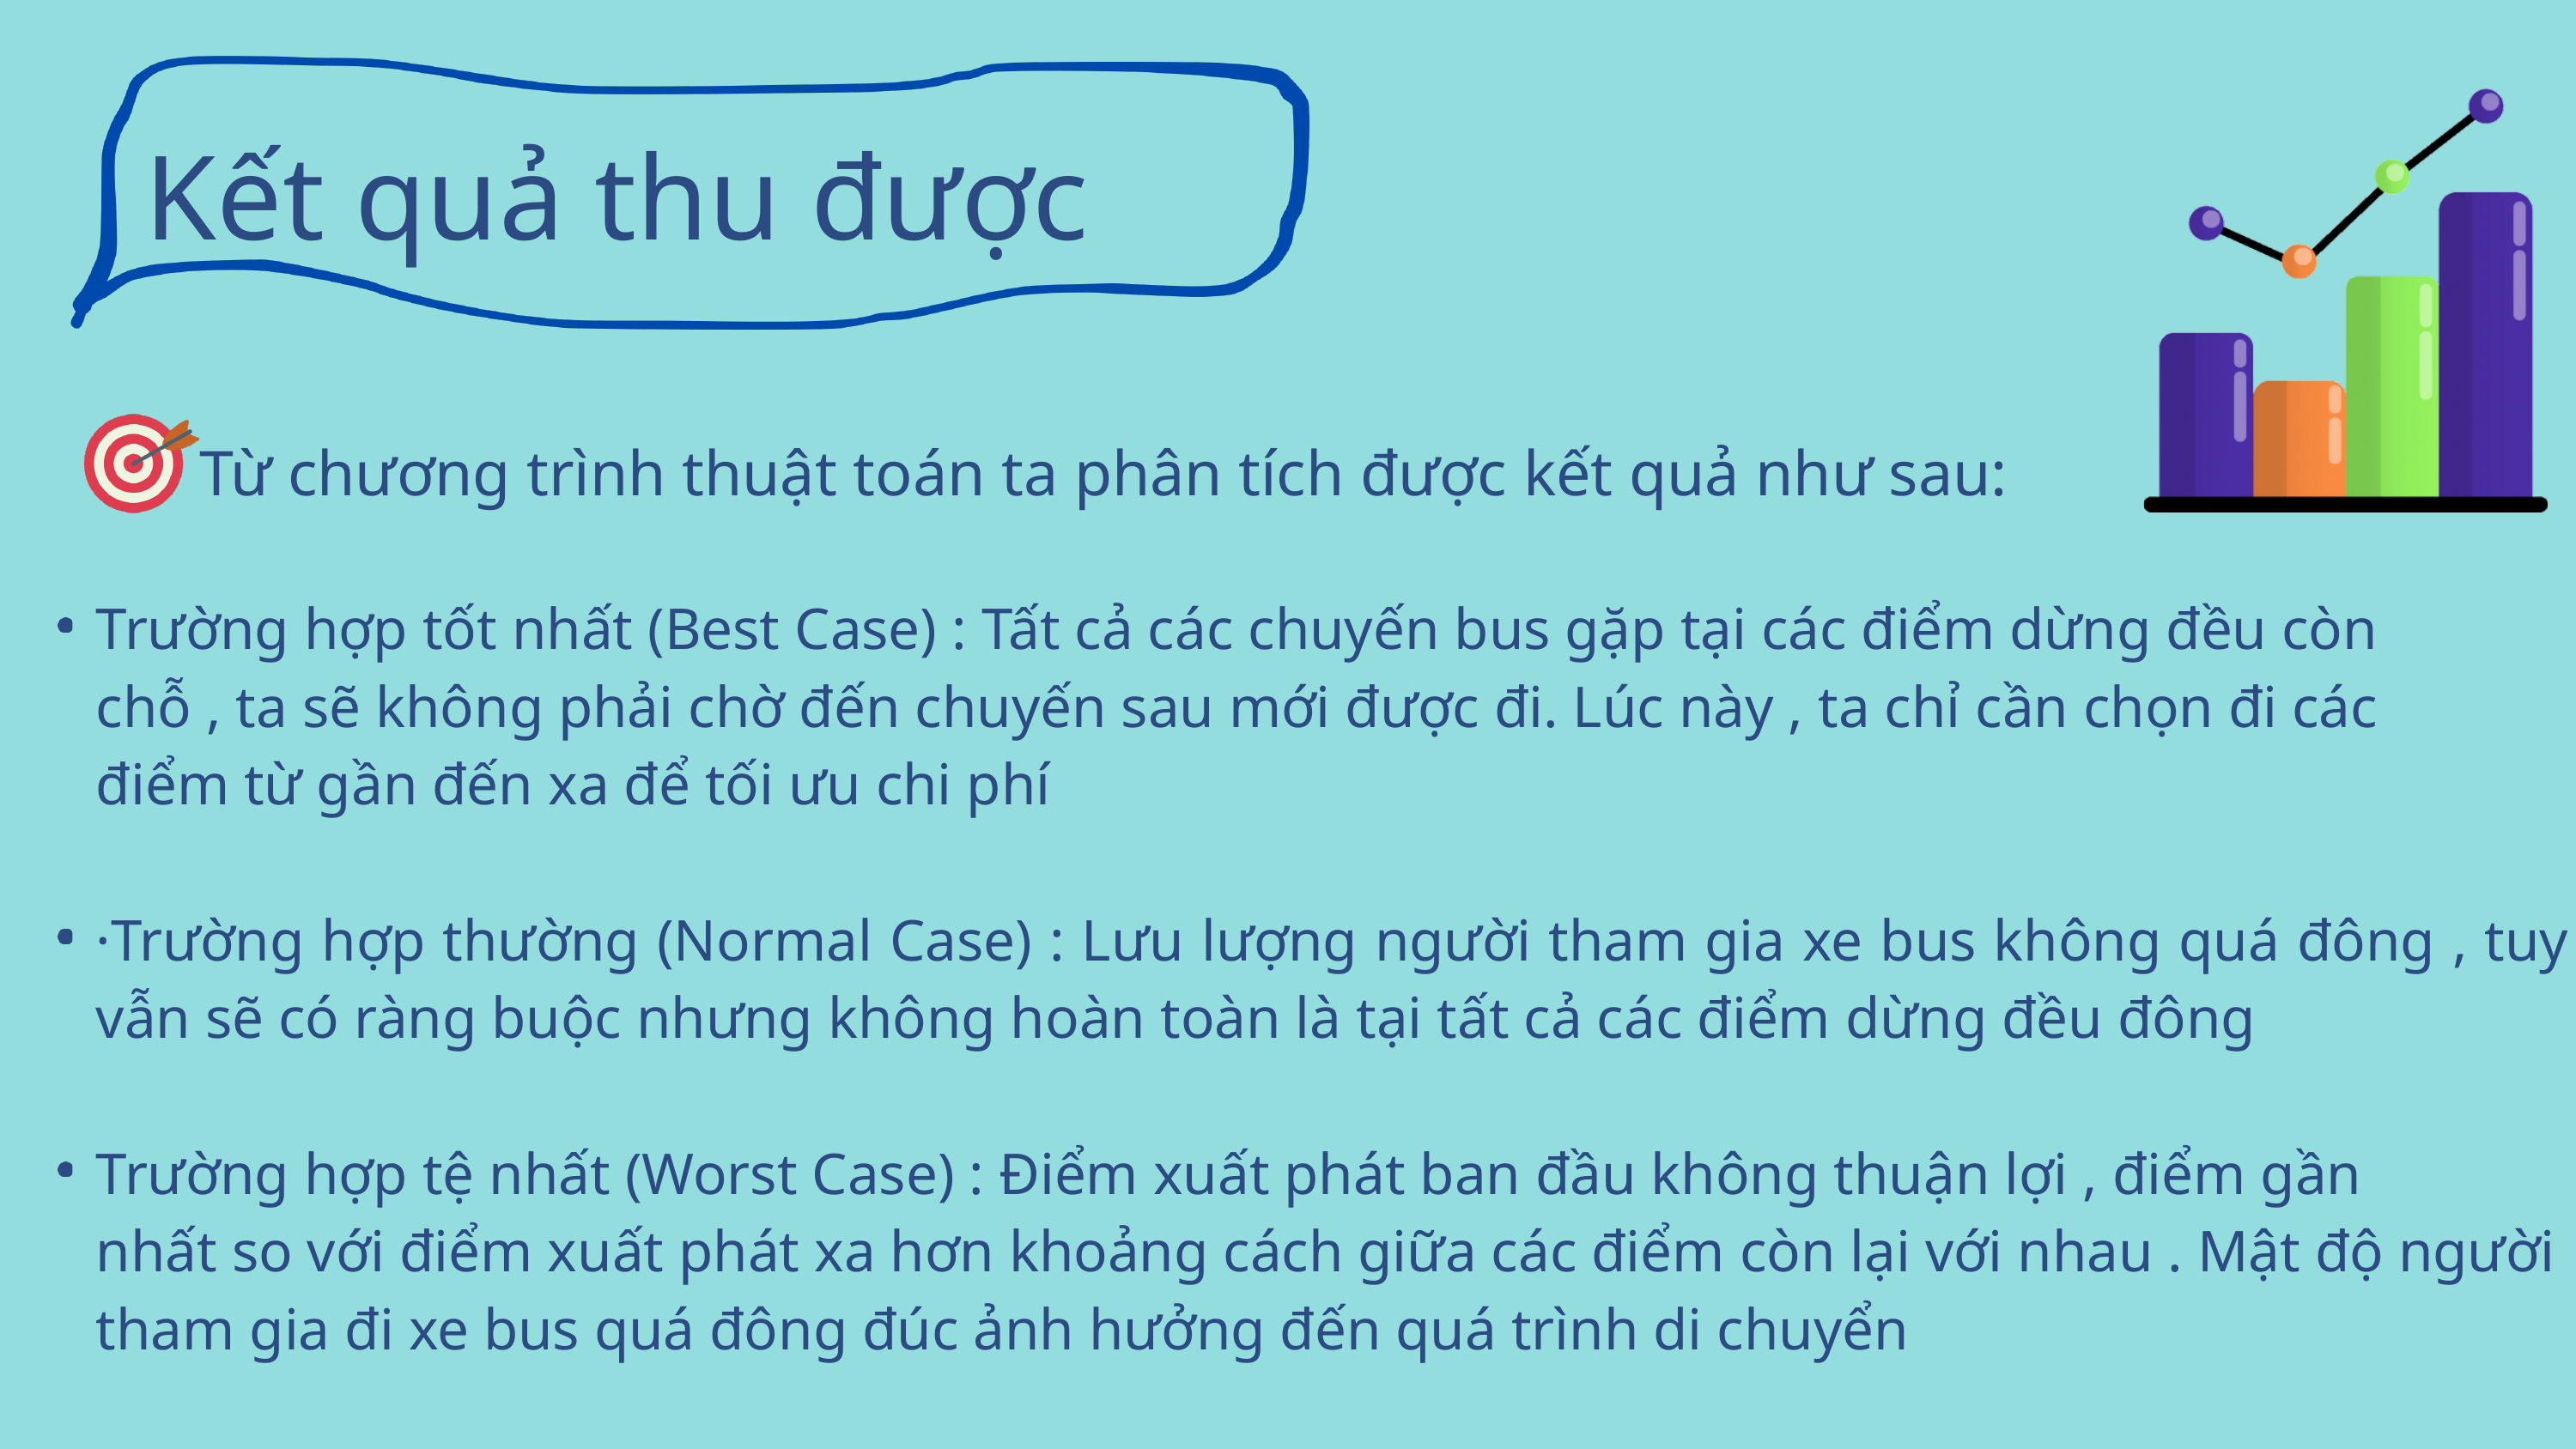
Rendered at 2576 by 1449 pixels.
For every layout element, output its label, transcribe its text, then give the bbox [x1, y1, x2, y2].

text_box [75, 405, 216, 522]
text_box [58, 617, 73, 633]
text_box Từ chương trình thuật toán ta phân tích được kết quả như sau: [199, 421, 2066, 508]
text_box [58, 929, 73, 944]
text_box Trường hợp tốt nhất (Best Case) : Tất cả các chuyến bus gặp tại các điểm dừng đều còn chỗ , ta sẽ không phải chờ đến chuyến sau mới được đi. Lúc này , ta chỉ cần chọn đi các điểm từ gần đến xa để tối ưu chi phí ·Trường hợp thường (Normal Case) : Lưu lượng người tham gia xe bus không quá đông , tuy vẫn sẽ có ràng buộc nhưng không hoàn toàn là tại tất cả các điểm dừng đều đông Trường hợp tệ nhất (Worst Case) : Điểm xuất phát ban đầu không thuận lợi , điểm gần nhất so với điểm xuất phát xa hơn khoảng cách giữa các điểm còn lại với nhau . Mật độ người tham gia đi xe bus quá đông đúc ảnh hưởng đến quá trình di chuyển [95, 583, 2572, 1361]
text_box [2143, 82, 2549, 512]
text_box [58, 1161, 73, 1178]
text_box [70, 54, 1310, 330]
text_box Kết quả thu được [144, 100, 1202, 264]
